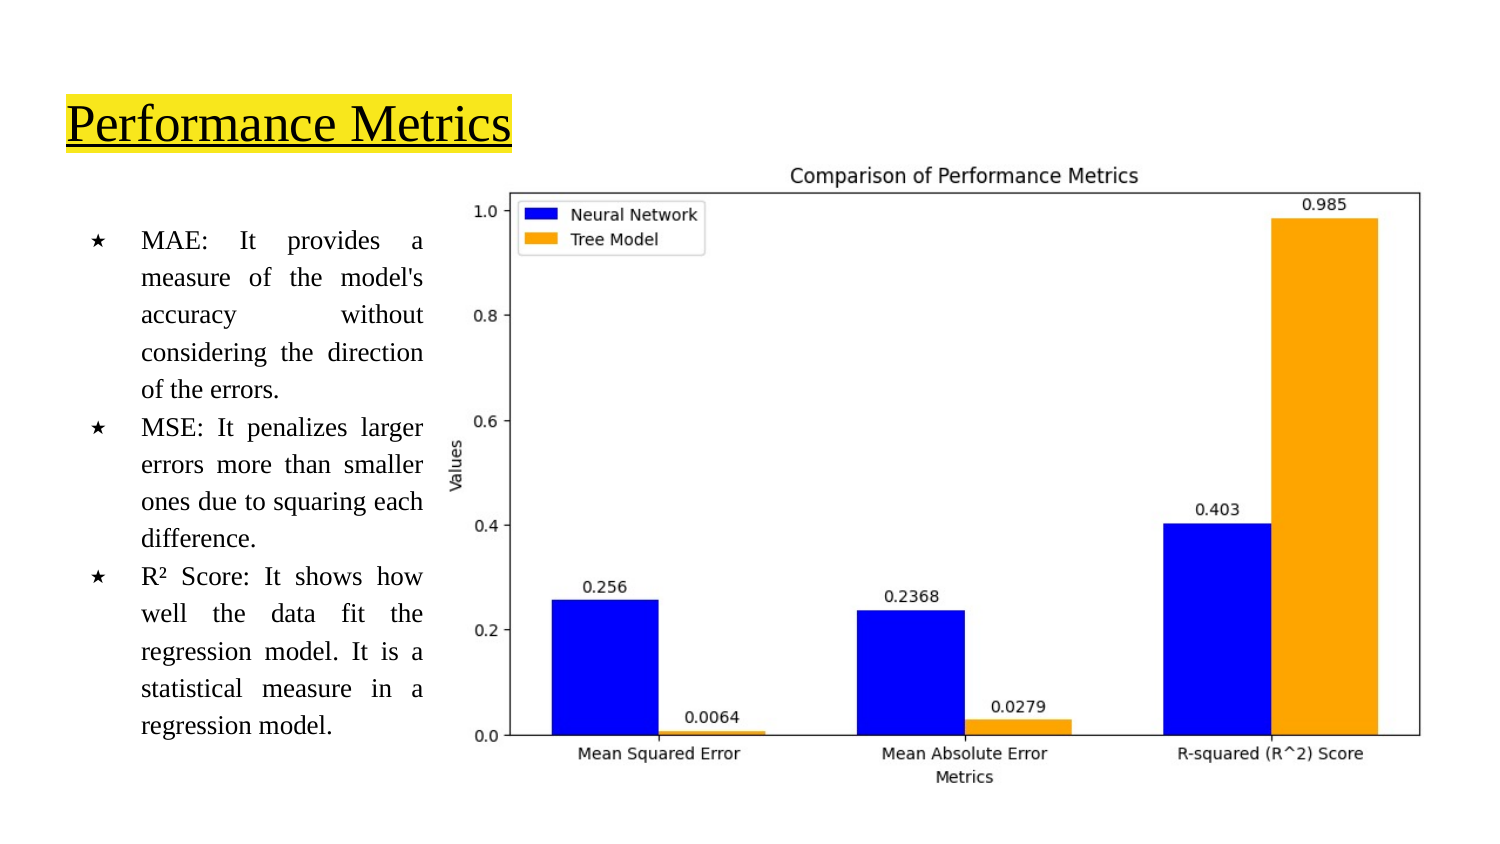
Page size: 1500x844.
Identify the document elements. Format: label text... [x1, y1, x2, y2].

picture [438, 154, 1431, 797]
title Performance Metrics [51, 72, 1449, 167]
list MAE: It provides a measure of the model's accuracy without considering the direction of the errors. MSE: It penalizes larger errors more than smaller ones due to squaring each difference. R² Score: It shows how well the data fit the regression model. It is a statistical measure in a regression model. [51, 202, 439, 809]
